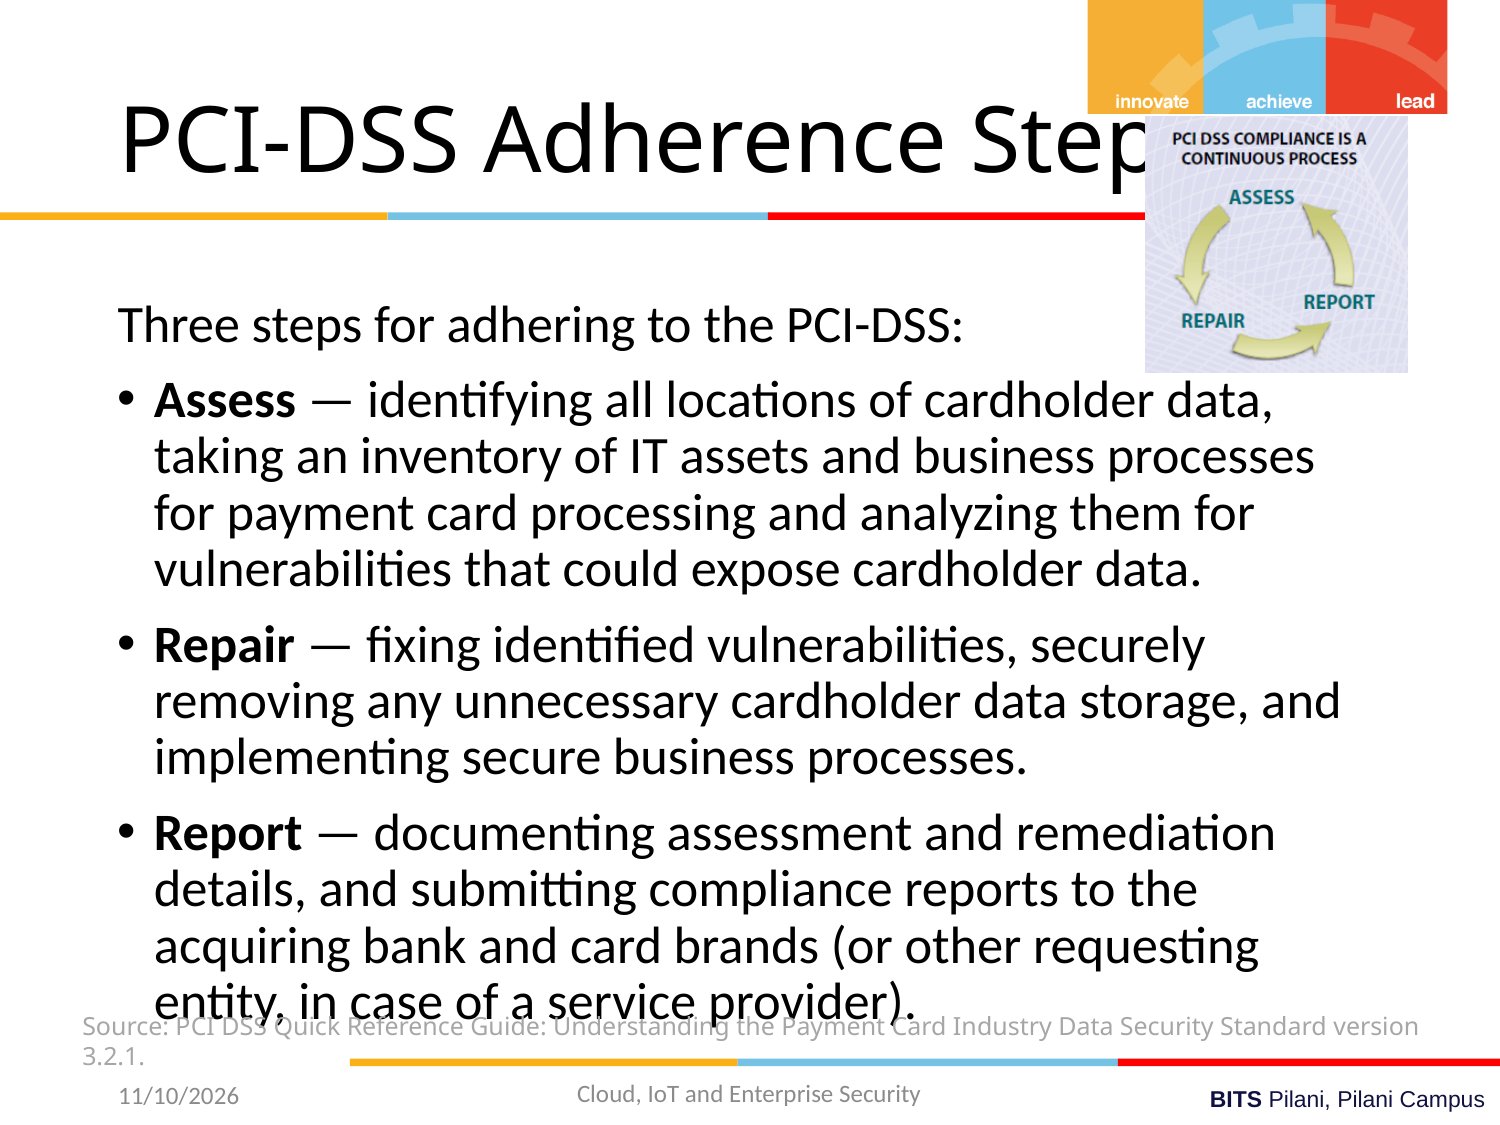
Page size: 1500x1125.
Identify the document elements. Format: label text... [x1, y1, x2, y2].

picture [1145, 116, 1408, 373]
footer Cloud, IoT and Enterprise Security [496, 1078, 1003, 1123]
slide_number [103, 1078, 441, 1124]
title PCI-DSS Adherence Steps [103, 72, 1397, 213]
picture [1087, 0, 1448, 114]
text_box Source: PCI DSS Quick Reference Guide: Understanding the Payment Card Industry Data Security Standard version 3.2.1. [67, 1003, 1467, 1078]
list Three steps for adhering to the PCI-DSS: Assess — identifying all locations of cardholder data, taking an inventory of IT assets and business processes for payment card processing and analyzing them for vulnerabilities that could expose cardholder data. Repair — fixing identified vulnerabilities, securely removing any unnecessary cardholder data storage, and implementing secure business processes. Report — documenting assessment and remediation details, and submitting compliance reports to the acquiring bank and card brands (or other requesting entity, in case of a service provider). [102, 289, 1397, 1003]
